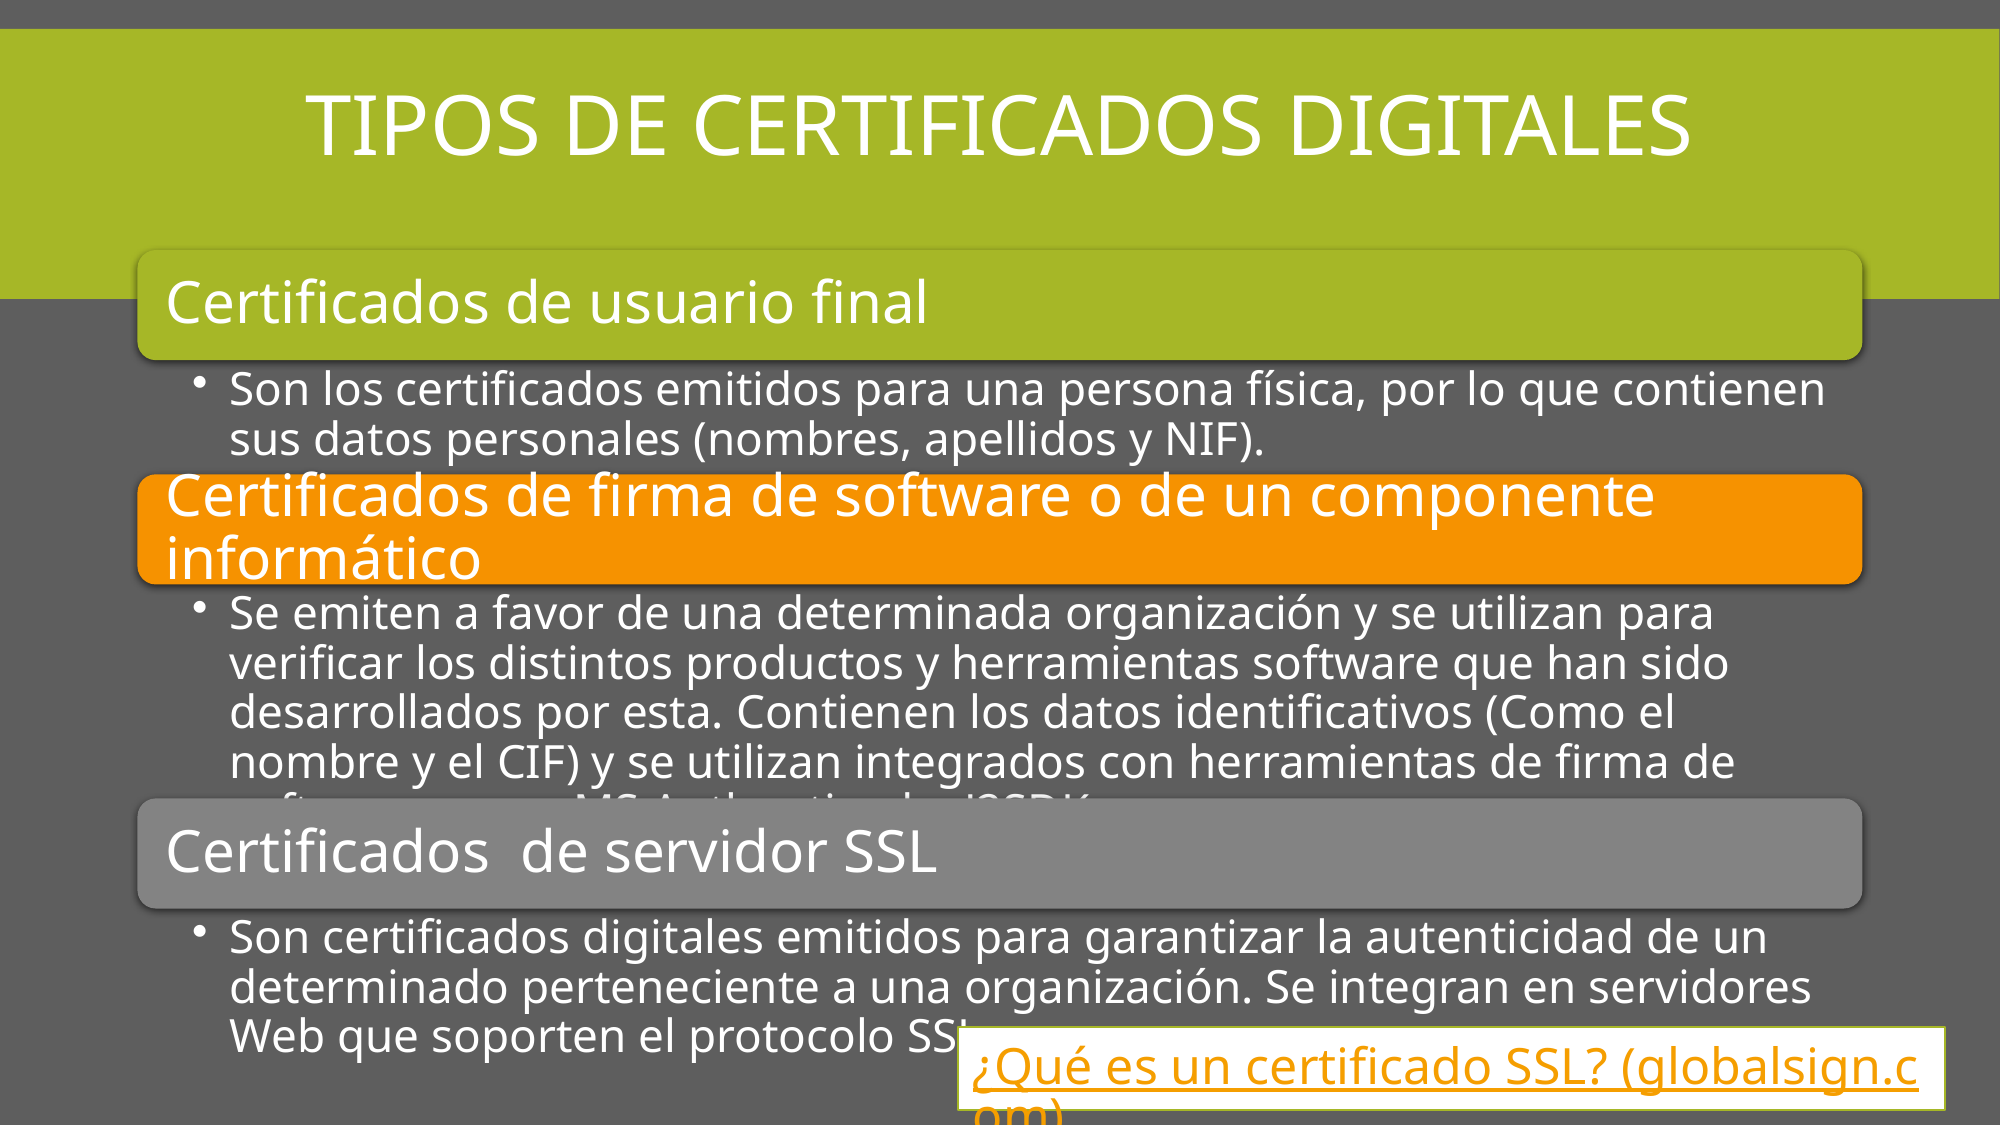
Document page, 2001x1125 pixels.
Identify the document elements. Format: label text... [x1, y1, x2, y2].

title Tipos de certificados Digitales [137, 59, 1863, 200]
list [137, 231, 1863, 1094]
text_box ¿Qué es un certificado SSL? (globalsign.com) [957, 1026, 1946, 1111]
